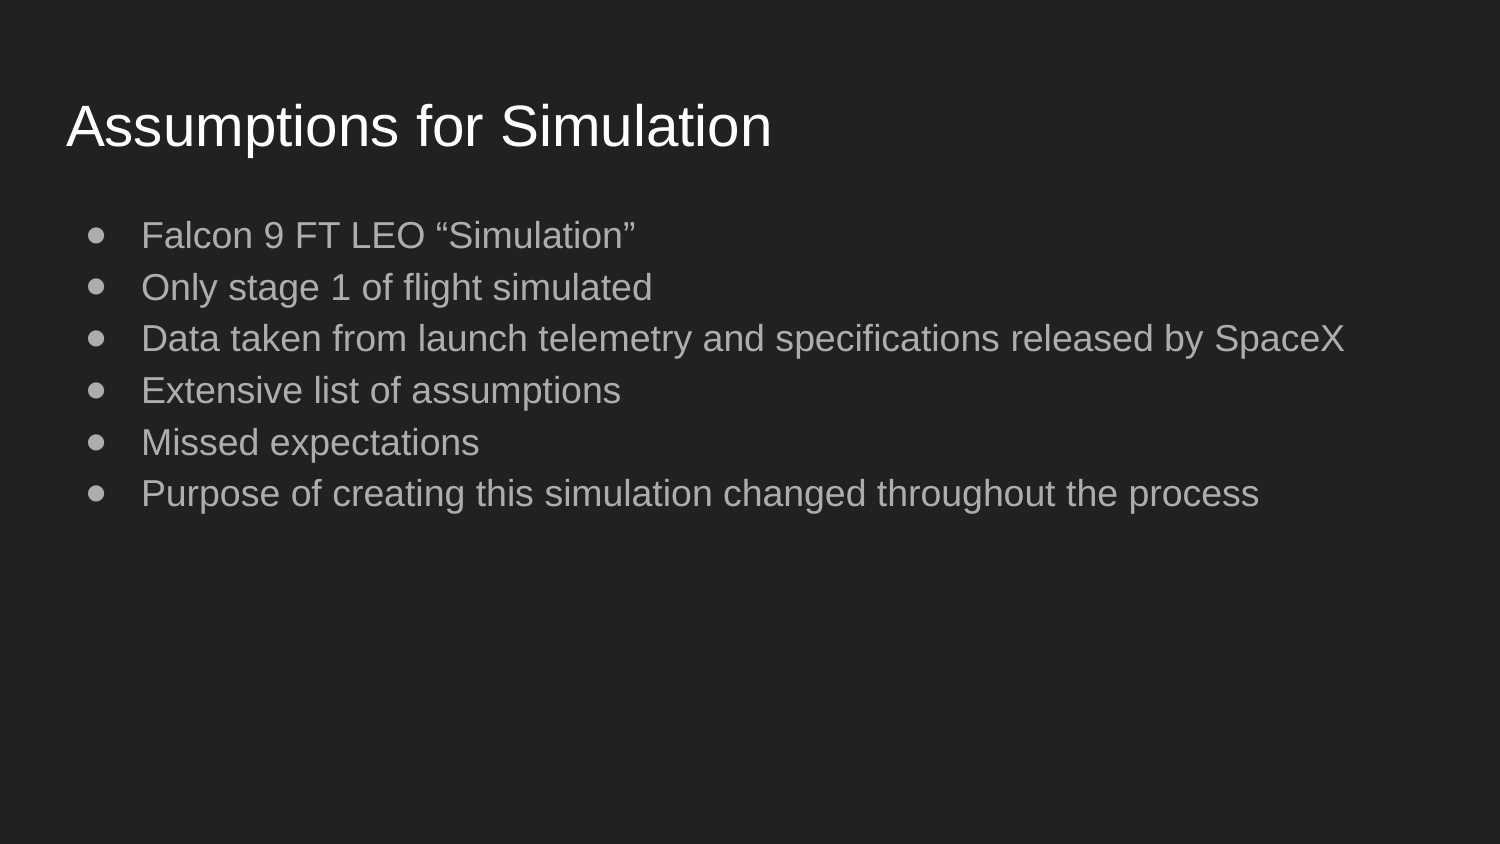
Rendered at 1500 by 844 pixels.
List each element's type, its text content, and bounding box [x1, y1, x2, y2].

list Falcon 9 FT LEO “Simulation” Only stage 1 of flight simulated Data taken from launch telemetry and specifications released by SpaceX Extensive list of assumptions Missed expectations Purpose of creating this simulation changed throughout the process [51, 189, 1449, 750]
title Assumptions for Simulation [51, 72, 1449, 167]
